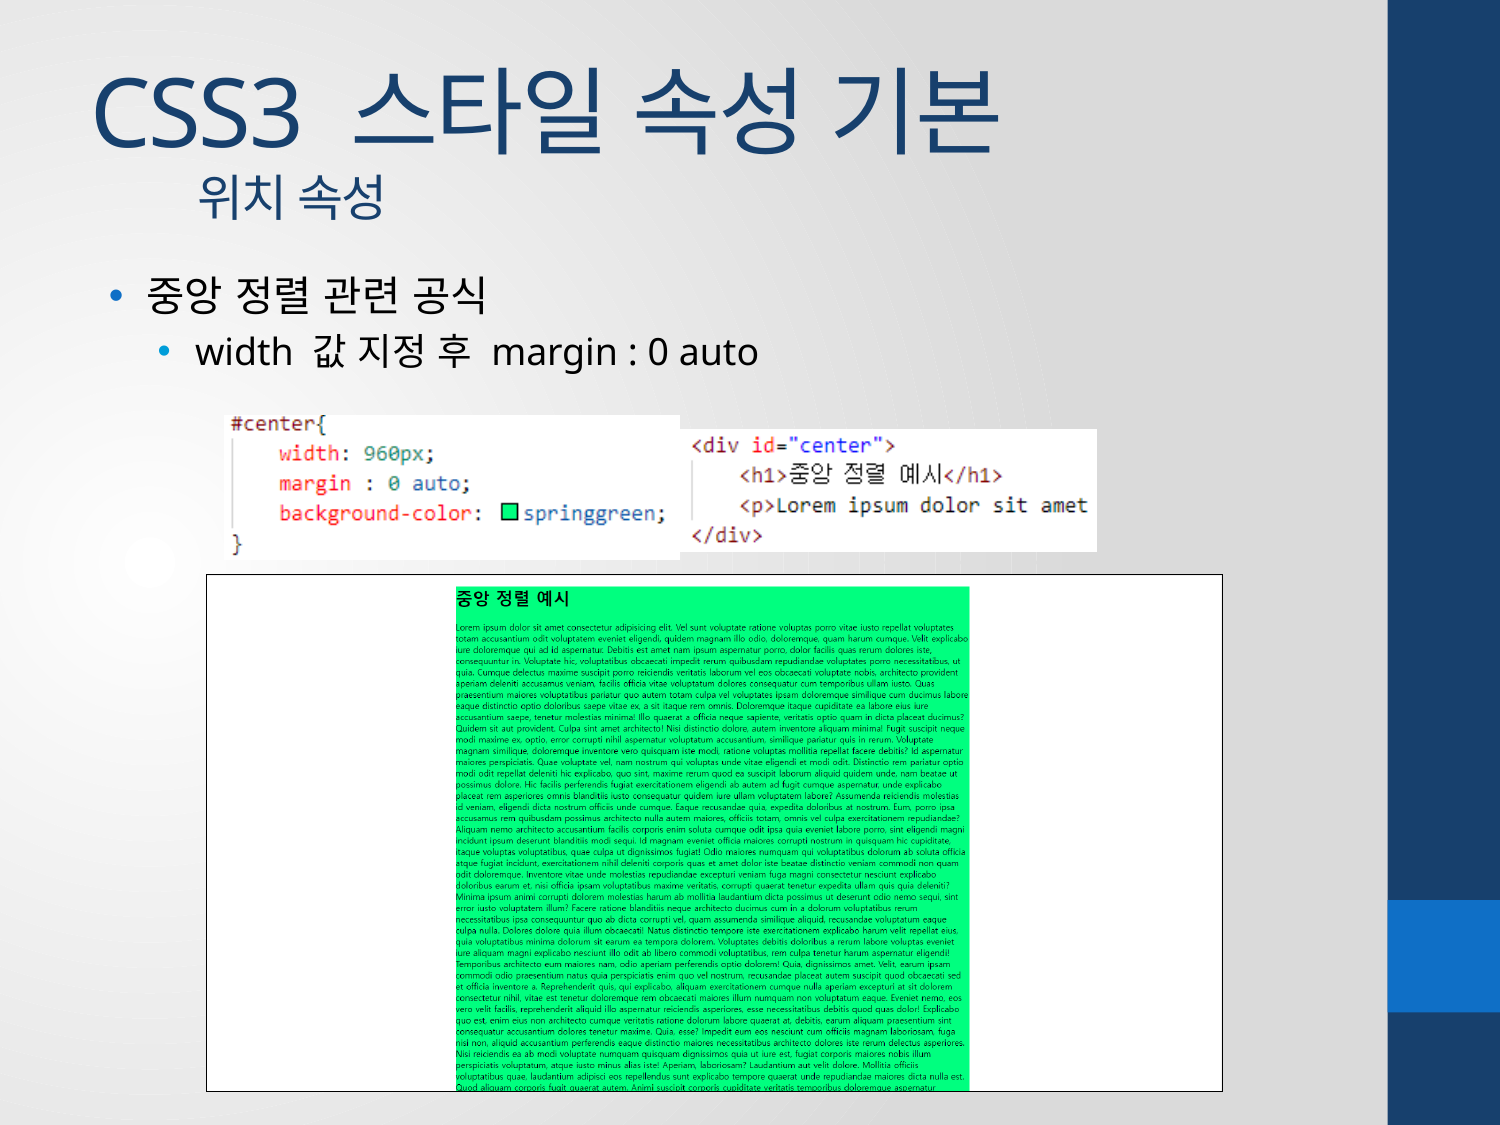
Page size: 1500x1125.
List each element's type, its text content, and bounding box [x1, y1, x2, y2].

list 중앙 정렬 관련 공식 width 값 지정 후 margin : 0 auto [75, 262, 1400, 1050]
title CSS3 스타일 속성 기본 위치 속성 [75, 45, 1325, 233]
picture [206, 573, 1223, 1093]
picture [223, 415, 1097, 560]
